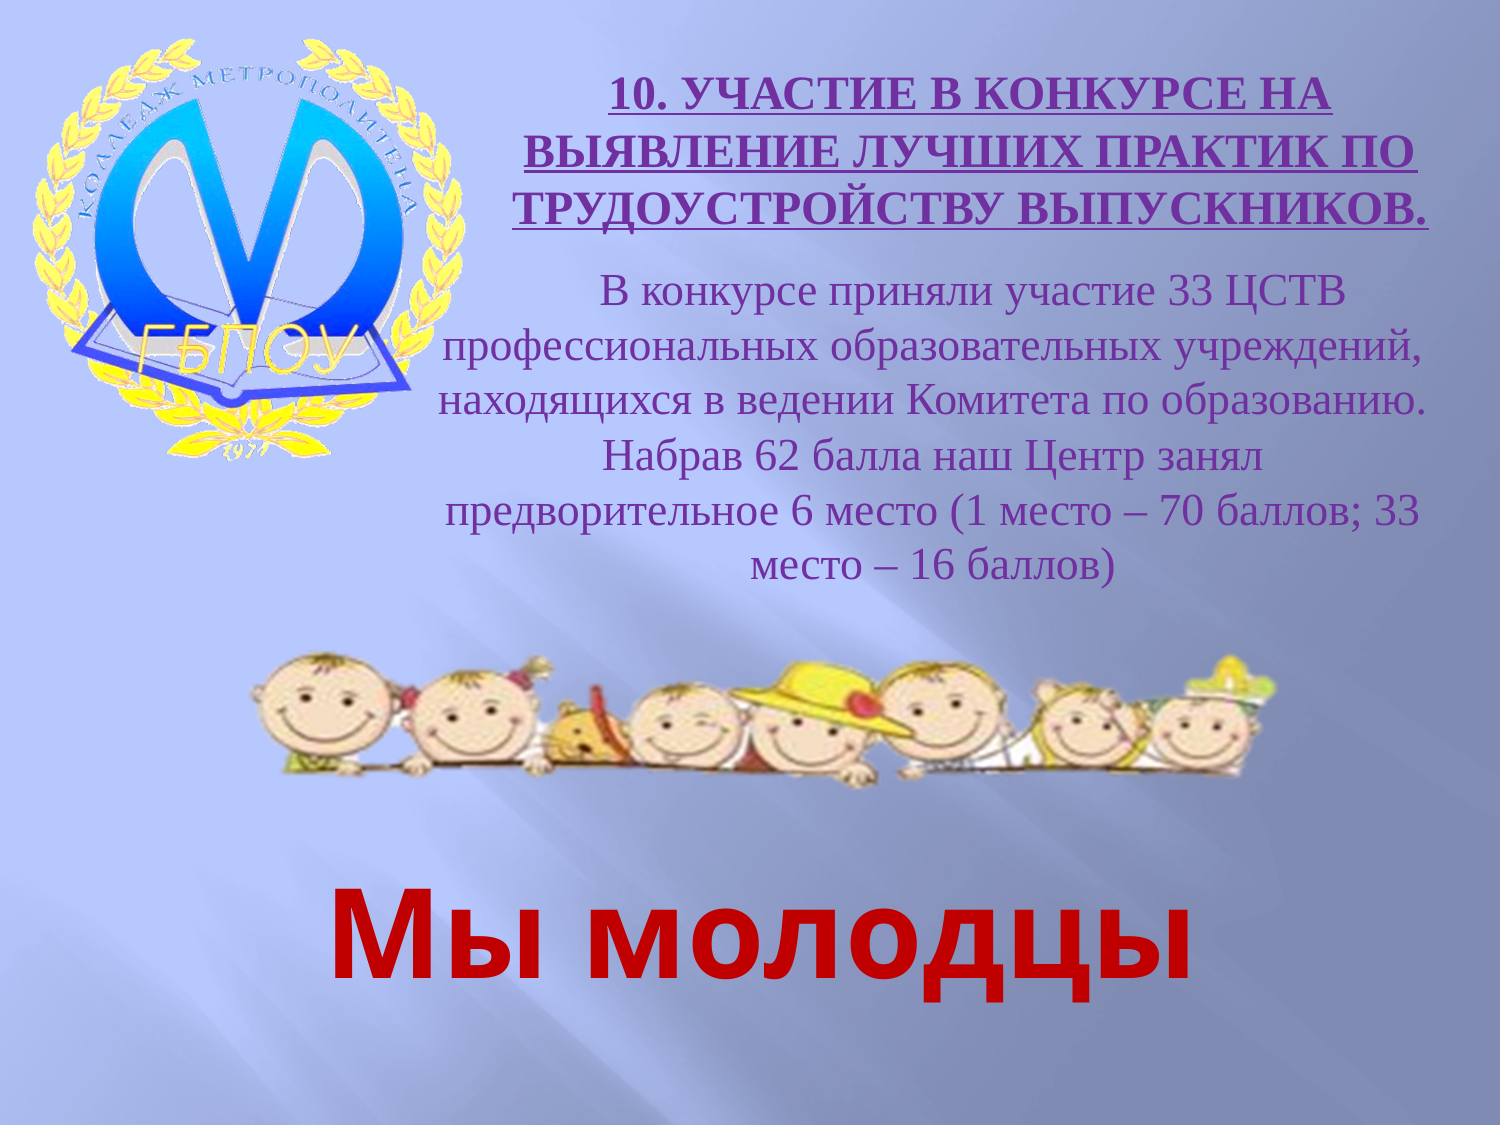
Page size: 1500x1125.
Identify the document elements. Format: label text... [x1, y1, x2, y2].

picture [193, 588, 1304, 1125]
picture [29, 18, 472, 475]
text_box 10. УЧАСТИЕ В КОНКУРСЕ НА ВЫЯВЛЕНИЕ ЛУЧШИХ ПРАКТИК ПО ТРУДОУСТРОЙСТВУ ВЫПУСКНИКОВ. В конкурсе приняли участие 33 ЦСТВ профессиональных образовательных учреждений, находящихся в ведении Комитета по образованию. Набрав 62 балла наш Центр занял предворительное 6 место (1 место – 70 баллов; 33 место – 16 баллов) [419, 54, 1447, 597]
